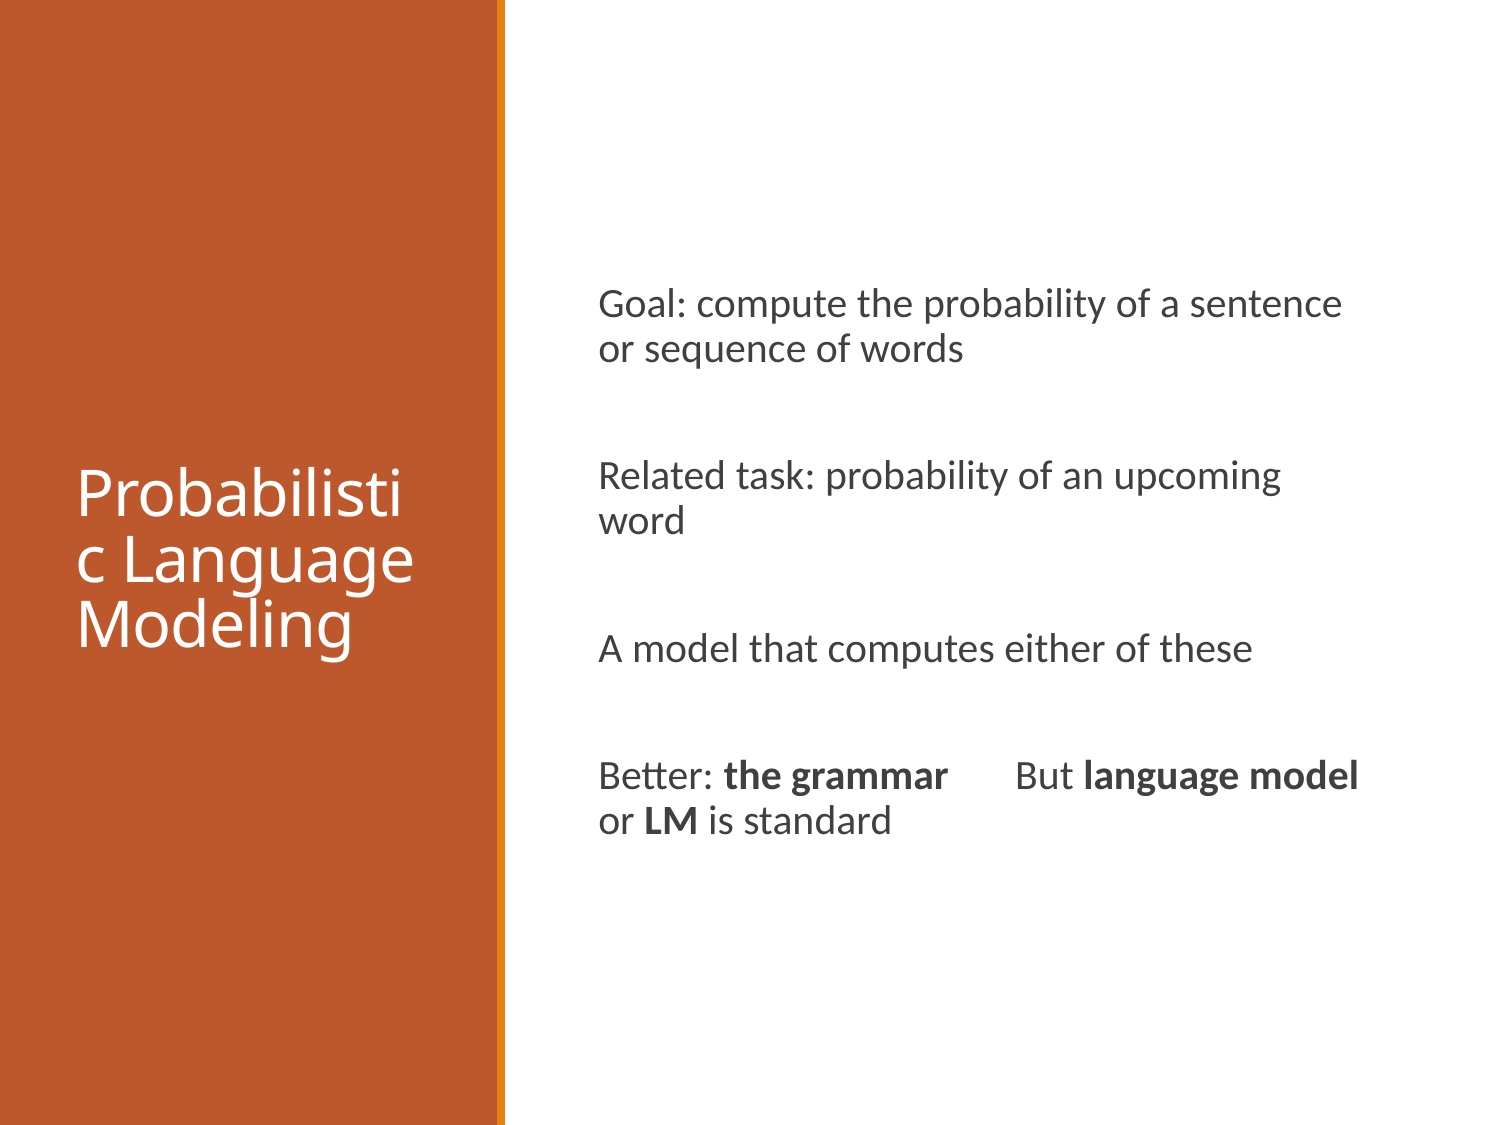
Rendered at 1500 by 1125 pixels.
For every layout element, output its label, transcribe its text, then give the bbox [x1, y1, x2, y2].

text_box [0, 0, 496, 1125]
title Probabilistic Language Modeling [60, 99, 441, 1026]
list Goal: compute the probability of a sentence or sequence of words Related task: probability of an upcoming word A model that computes either of these Better: the grammar But language model or LM is standard [583, 99, 1373, 1026]
text_box [506, 0, 1500, 1125]
text_box [496, 0, 506, 1125]
